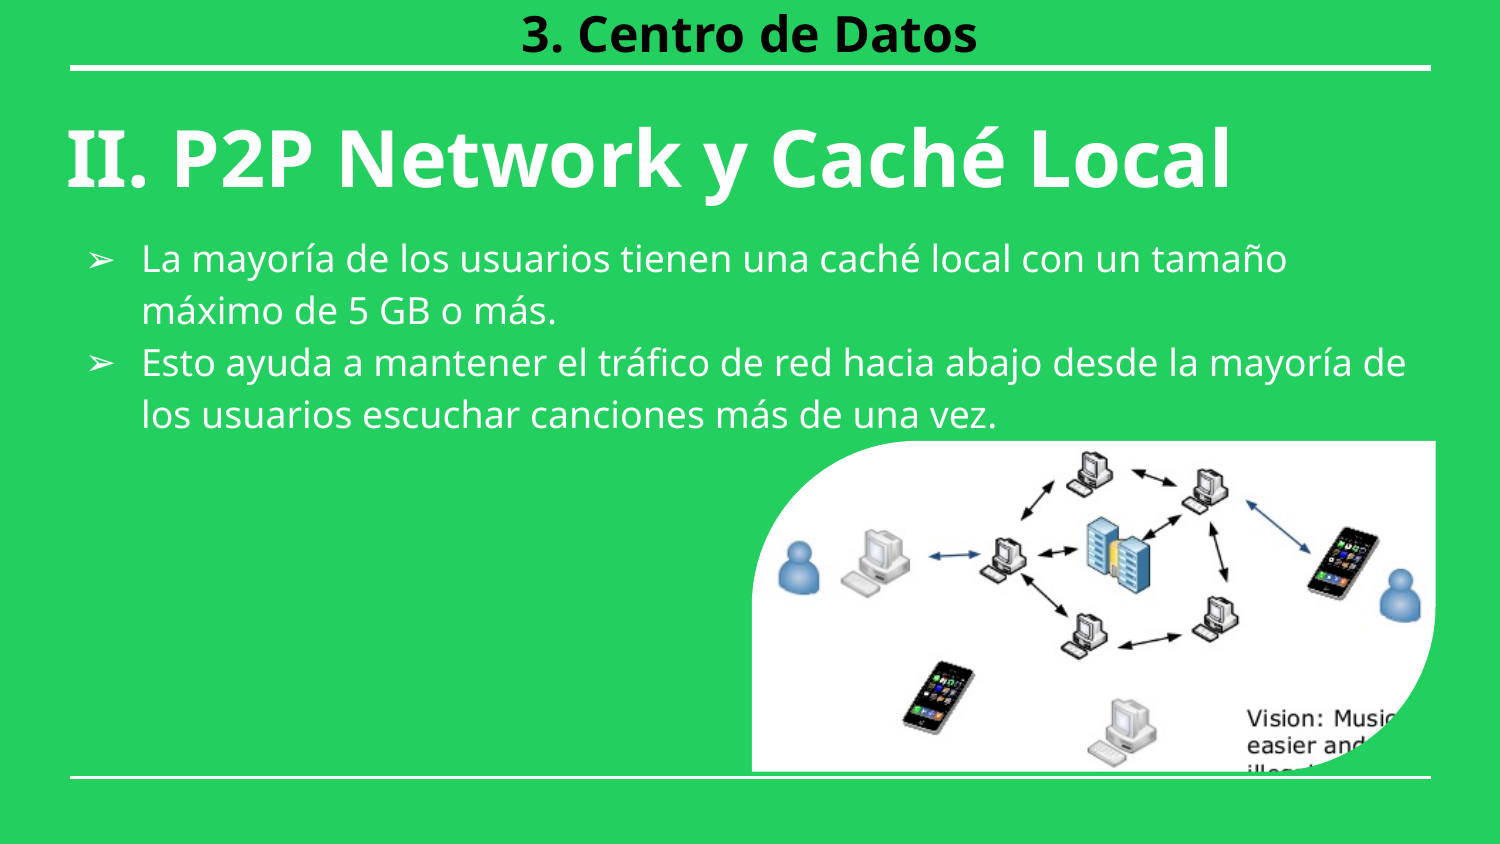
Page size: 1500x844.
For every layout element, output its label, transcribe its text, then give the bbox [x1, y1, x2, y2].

picture [751, 440, 1436, 772]
title II. P2P Network y Caché Local [51, 85, 1277, 228]
text_box La mayoría de los usuarios tienen una caché local con un tamaño máximo de 5 GB o más. Esto ayuda a mantener el tráfico de red hacia abajo desde la mayoría de los usuarios escuchar canciones más de una vez. [51, 213, 1449, 441]
text_box 3. Centro de Datos [487, 0, 1013, 69]
